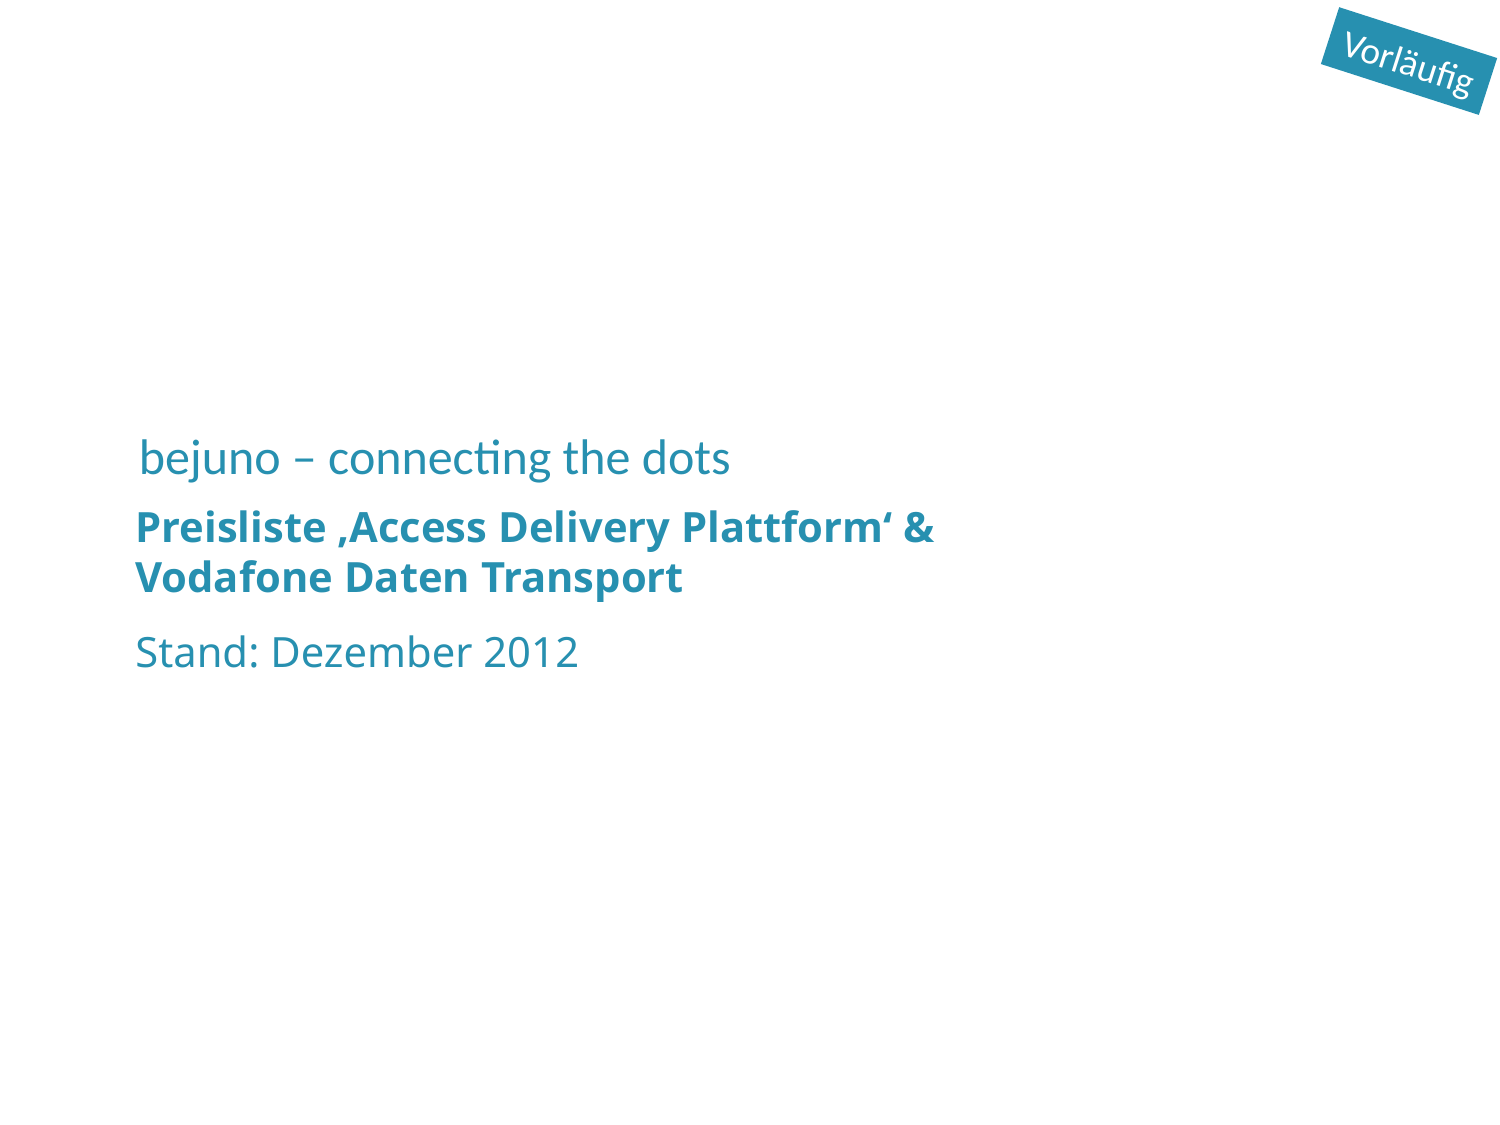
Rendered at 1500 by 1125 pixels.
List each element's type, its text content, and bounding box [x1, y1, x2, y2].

text_box Preisliste ‚Access Delivery Plattform‘ & Vodafone Daten Transport Stand: Dezember 2012 [120, 492, 1144, 683]
text_box Vorläufig [1320, 7, 1498, 115]
text_box bejuno – connecting the dots [123, 417, 769, 492]
